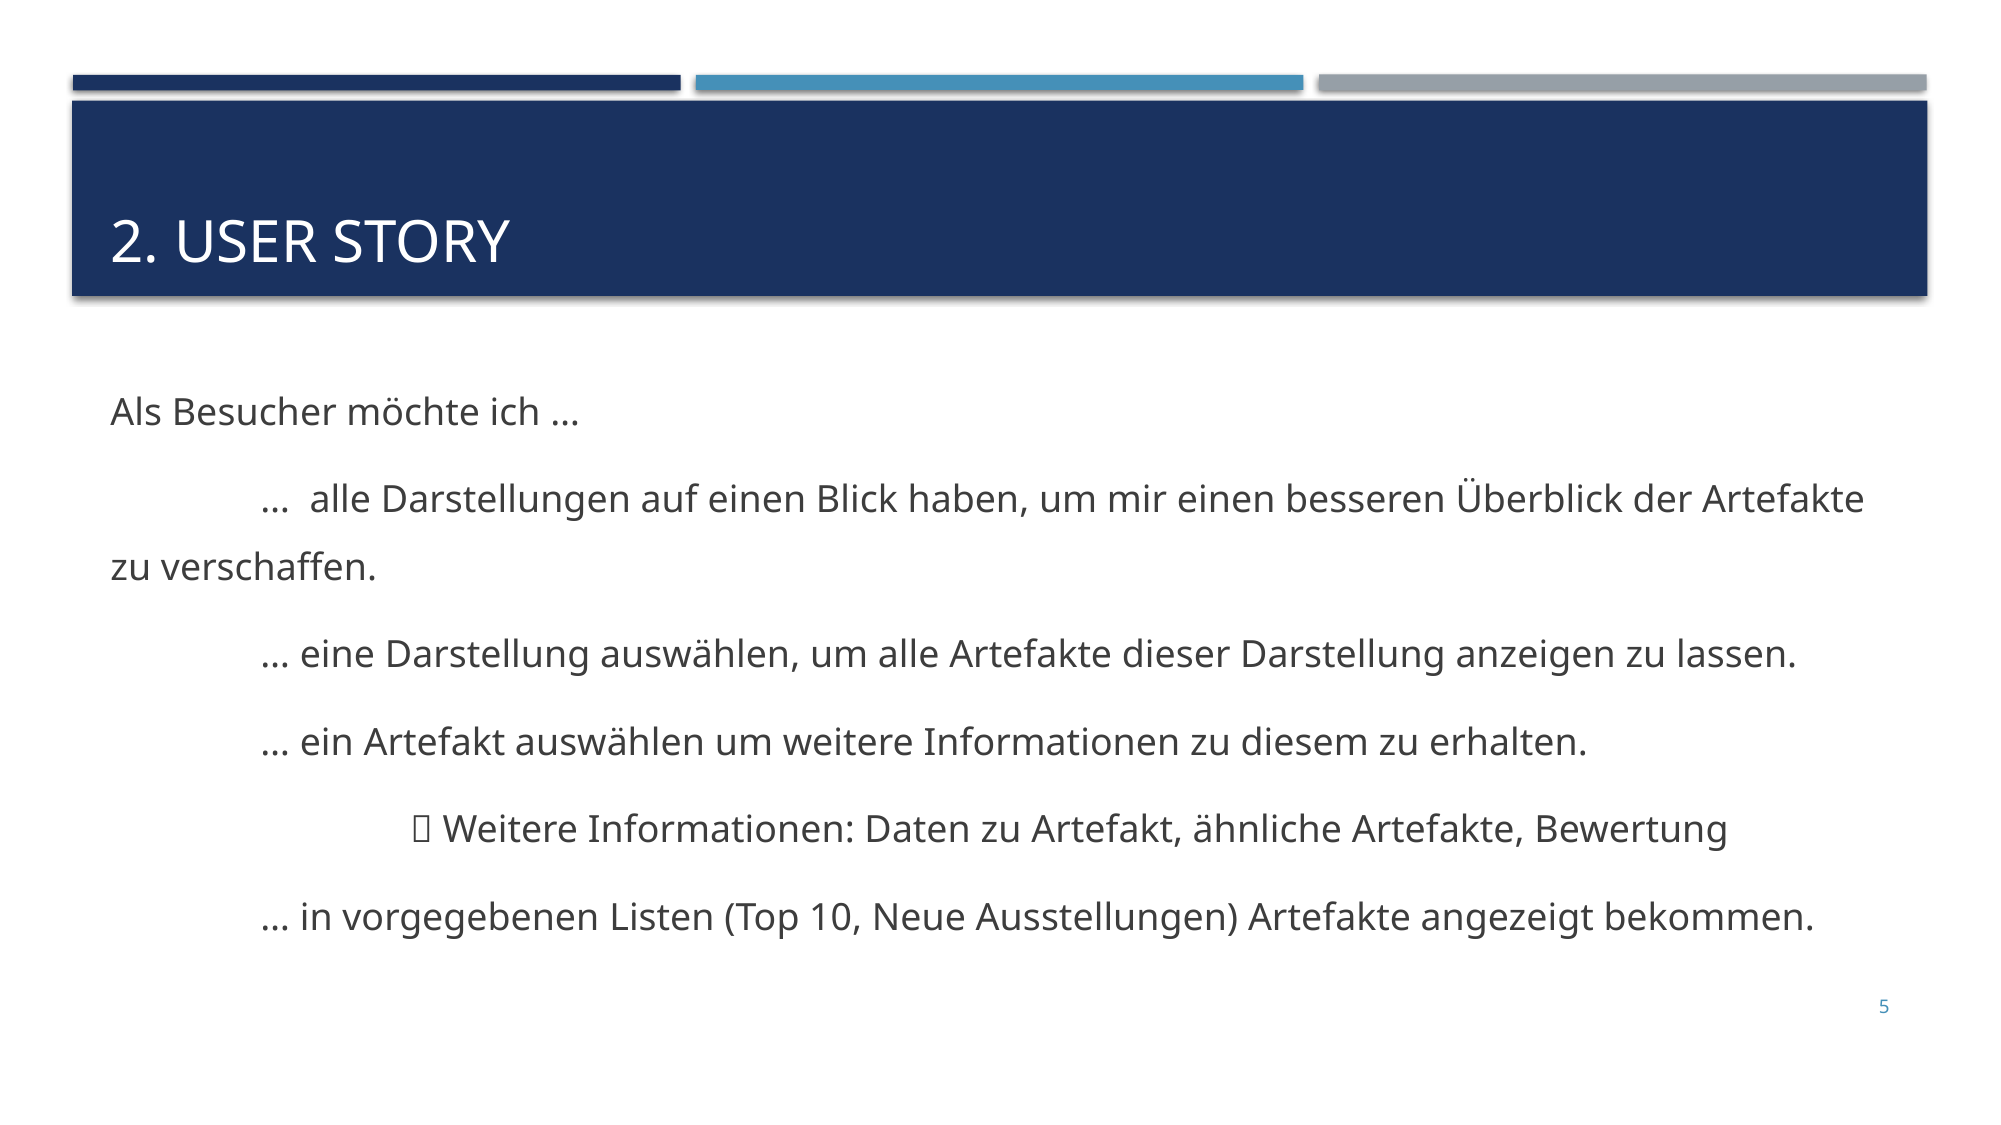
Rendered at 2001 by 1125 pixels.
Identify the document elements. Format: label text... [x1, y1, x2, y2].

list Als Besucher möchte ich … … alle Darstellungen auf einen Blick haben, um mir einen besseren Überblick der Artefakte zu verschaffen. … eine Darstellung auswählen, um alle Artefakte dieser Darstellung anzeigen zu lassen. … ein Artefakt auswählen um weitere Informationen zu diesem zu erhalten.  Weitere Informationen: Daten zu Artefakt, ähnliche Artefakte, Bewertung … in vorgegebenen Listen (Top 10, Neue Ausstellungen) Artefakte angezeigt bekommen. [95, 357, 1905, 962]
title 2. User Story [95, 115, 1905, 282]
slide_number 5 [1732, 977, 1905, 1037]
